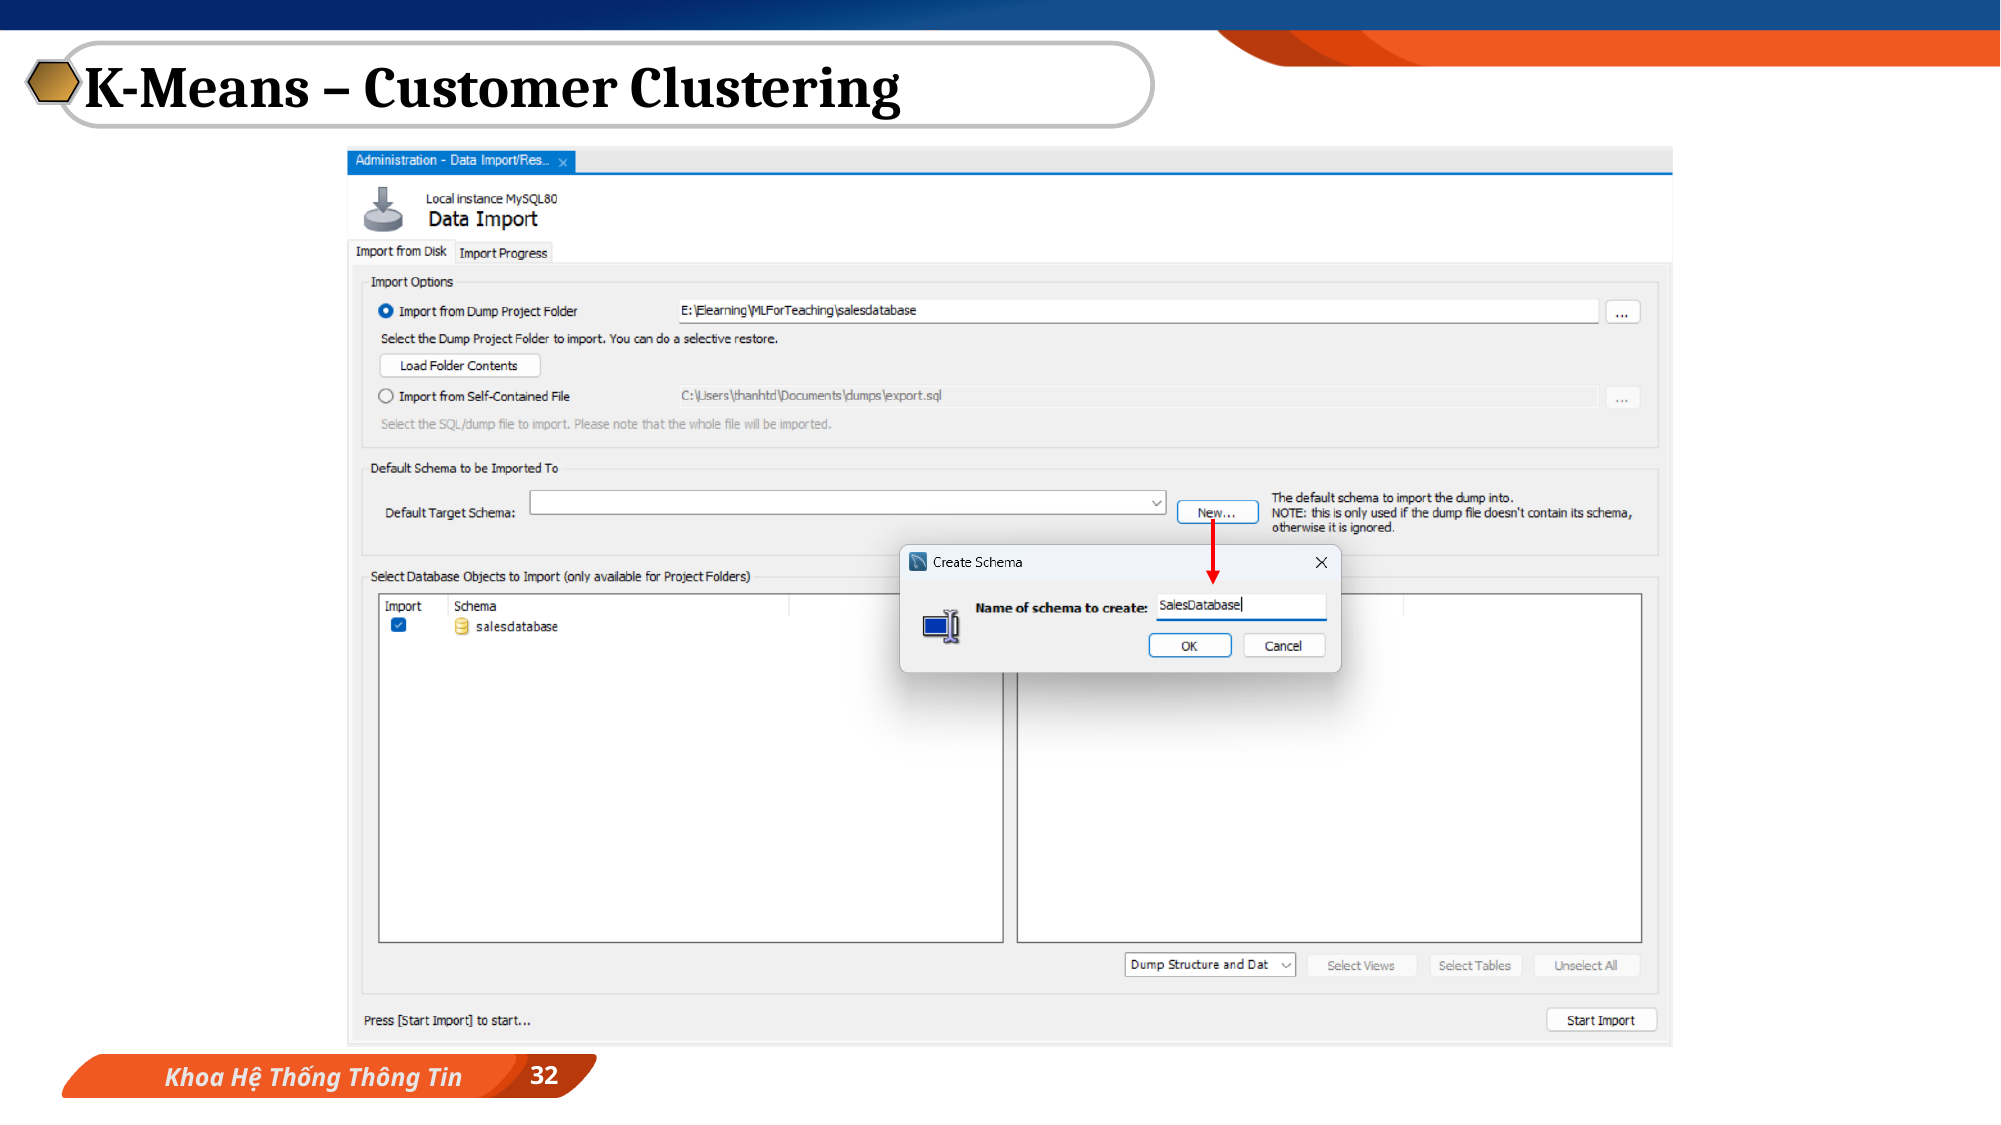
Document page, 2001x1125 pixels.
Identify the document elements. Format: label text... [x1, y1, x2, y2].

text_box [24, 42, 1153, 127]
slide_number 32 [508, 1055, 574, 1106]
picture [34, 146, 1673, 1125]
picture [0, 0, 2001, 71]
footer Khoa Hệ Thống Thông Tin [119, 1054, 508, 1098]
